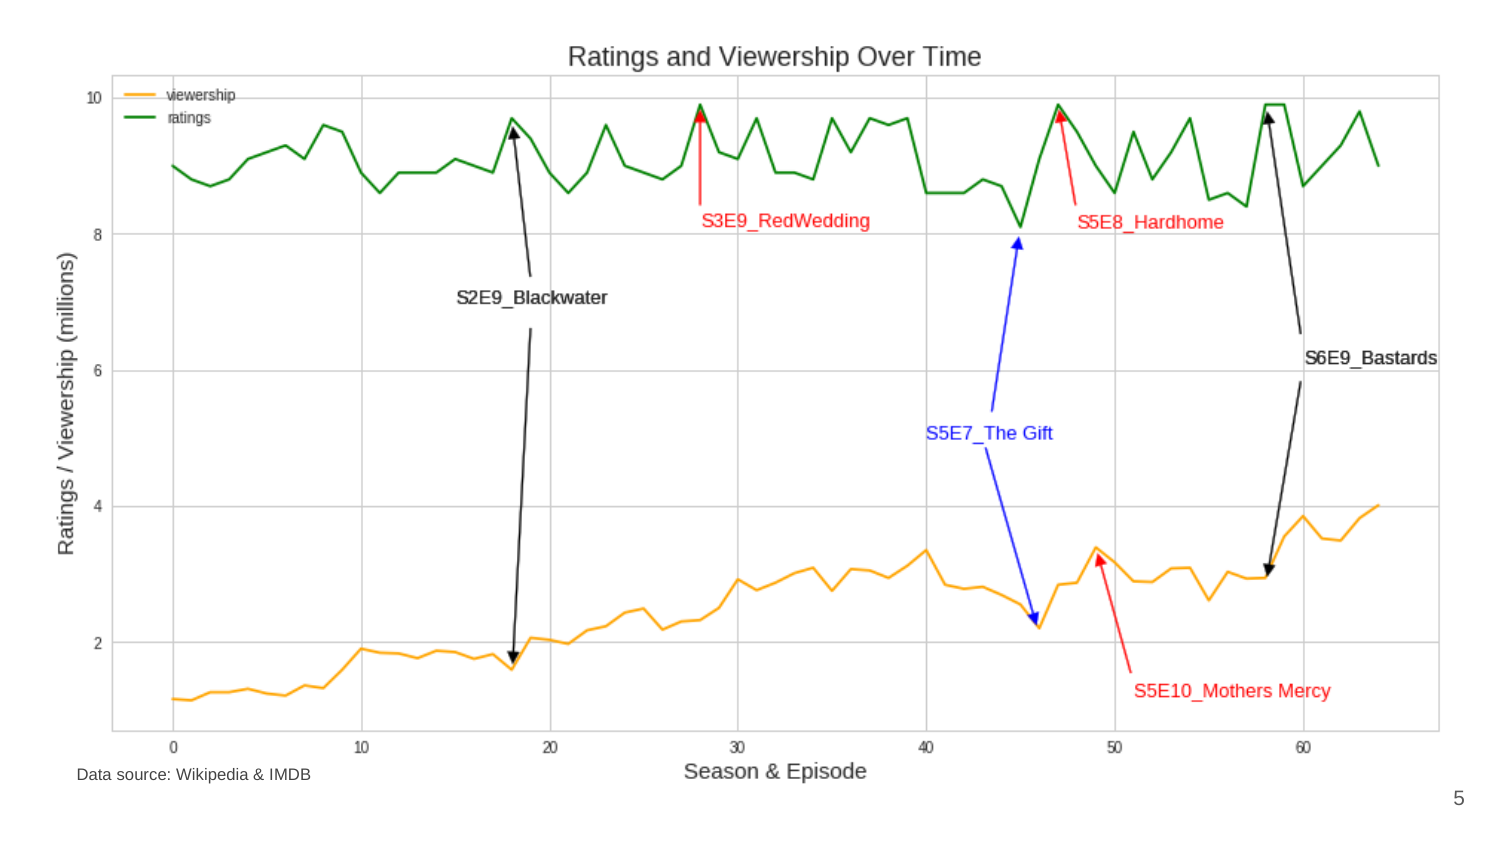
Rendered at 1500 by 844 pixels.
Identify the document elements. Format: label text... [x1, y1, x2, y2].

slide_number ‹#› [1389, 764, 1480, 830]
picture [48, 36, 1449, 794]
